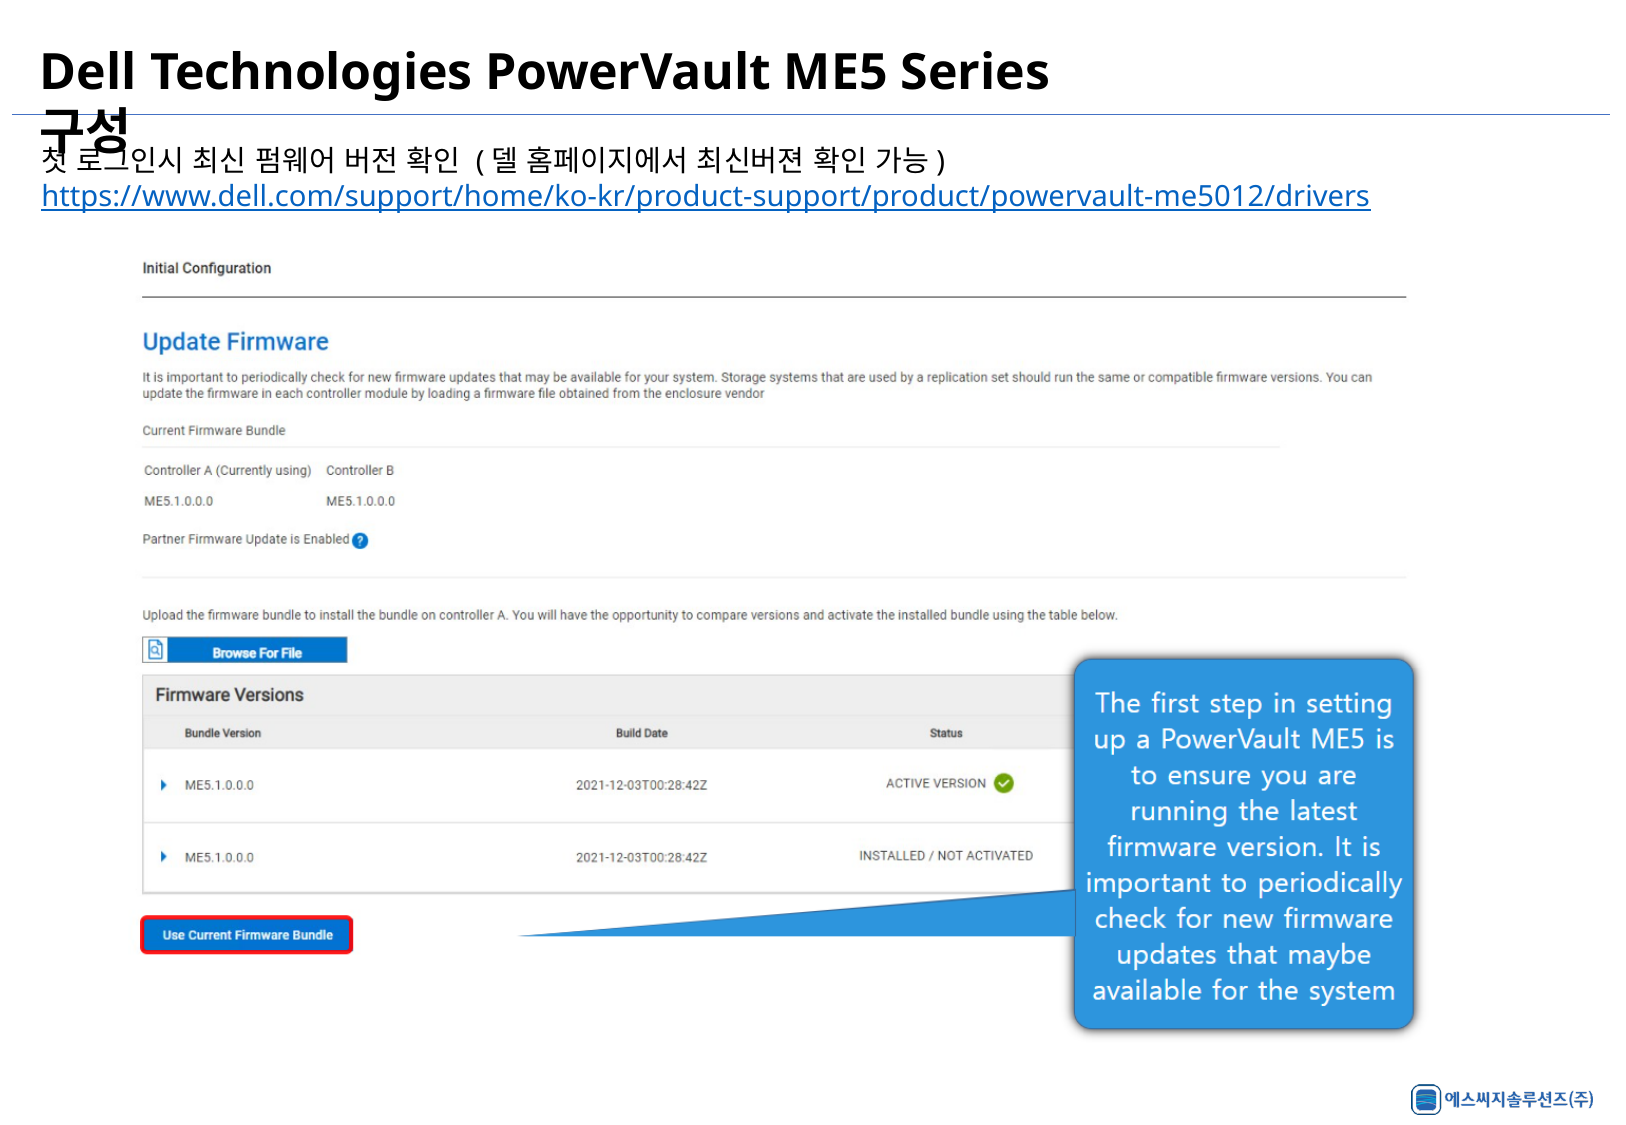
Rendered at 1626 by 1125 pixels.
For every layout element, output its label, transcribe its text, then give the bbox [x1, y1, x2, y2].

text_box 첫 로그인시 최신 펌웨어 버전 확인 (델 홈페이지에서 최신버젼 확인 가능) https://www.dell.com/support/home/ko-kr/product-support/product/powervault-me5012/drivers [39, 140, 1538, 218]
picture [1411, 1084, 1593, 1115]
title Dell Technologies PowerVault ME5 Series 구성 [39, 39, 1146, 100]
picture [119, 247, 1457, 1043]
